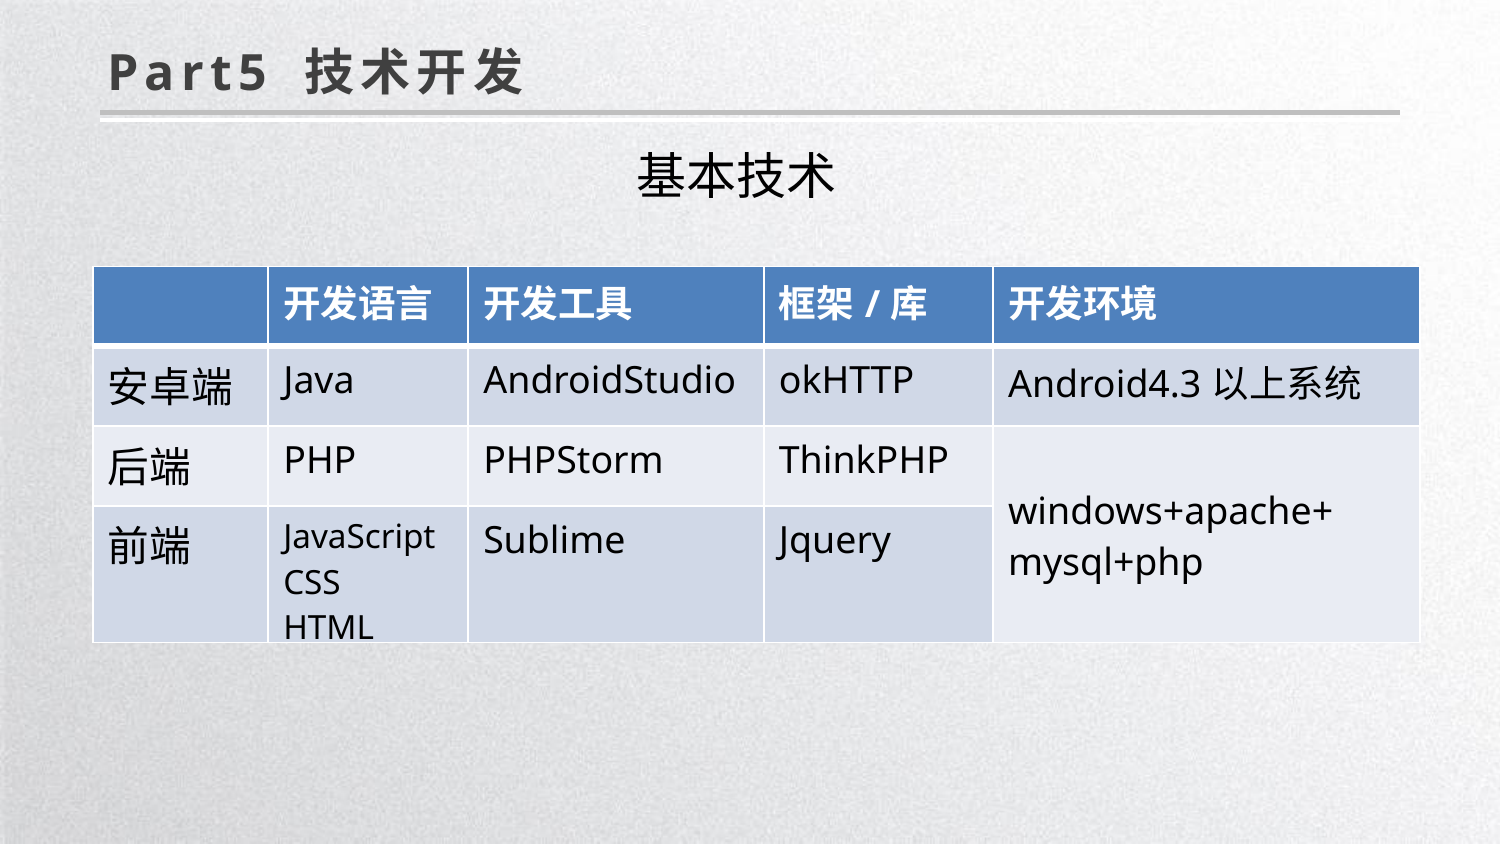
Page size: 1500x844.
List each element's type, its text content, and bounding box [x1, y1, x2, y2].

table_cell ThinkPHP [765, 427, 992, 505]
table_header [94, 267, 267, 343]
table_cell PHPStorm [469, 427, 763, 505]
table_cell 安卓端 [94, 349, 267, 425]
table_header 开发语言 [269, 267, 467, 343]
table_cell Java [269, 349, 467, 425]
text_box 基本技术 [622, 137, 852, 213]
picture [0, 0, 1500, 844]
table_cell Android4.3以上系统 [994, 349, 1419, 425]
table_cell Sublime [469, 507, 763, 642]
table_cell 后端 [94, 427, 267, 505]
table_cell 前端 [94, 507, 267, 642]
table_cell windows+apache+ mysql+php [994, 427, 1419, 642]
table_header 框架/库 [765, 267, 992, 343]
table_cell Jquery [765, 507, 992, 642]
table_header 开发环境 [994, 267, 1419, 343]
table_cell okHTTP [765, 349, 992, 425]
table_cell PHP [269, 427, 467, 505]
table_cell AndroidStudio [469, 349, 763, 425]
table_header 开发工具 [469, 267, 763, 343]
text_box Part5 技术开发 [92, 32, 538, 108]
table_cell JavaScript CSS HTML [269, 507, 467, 642]
